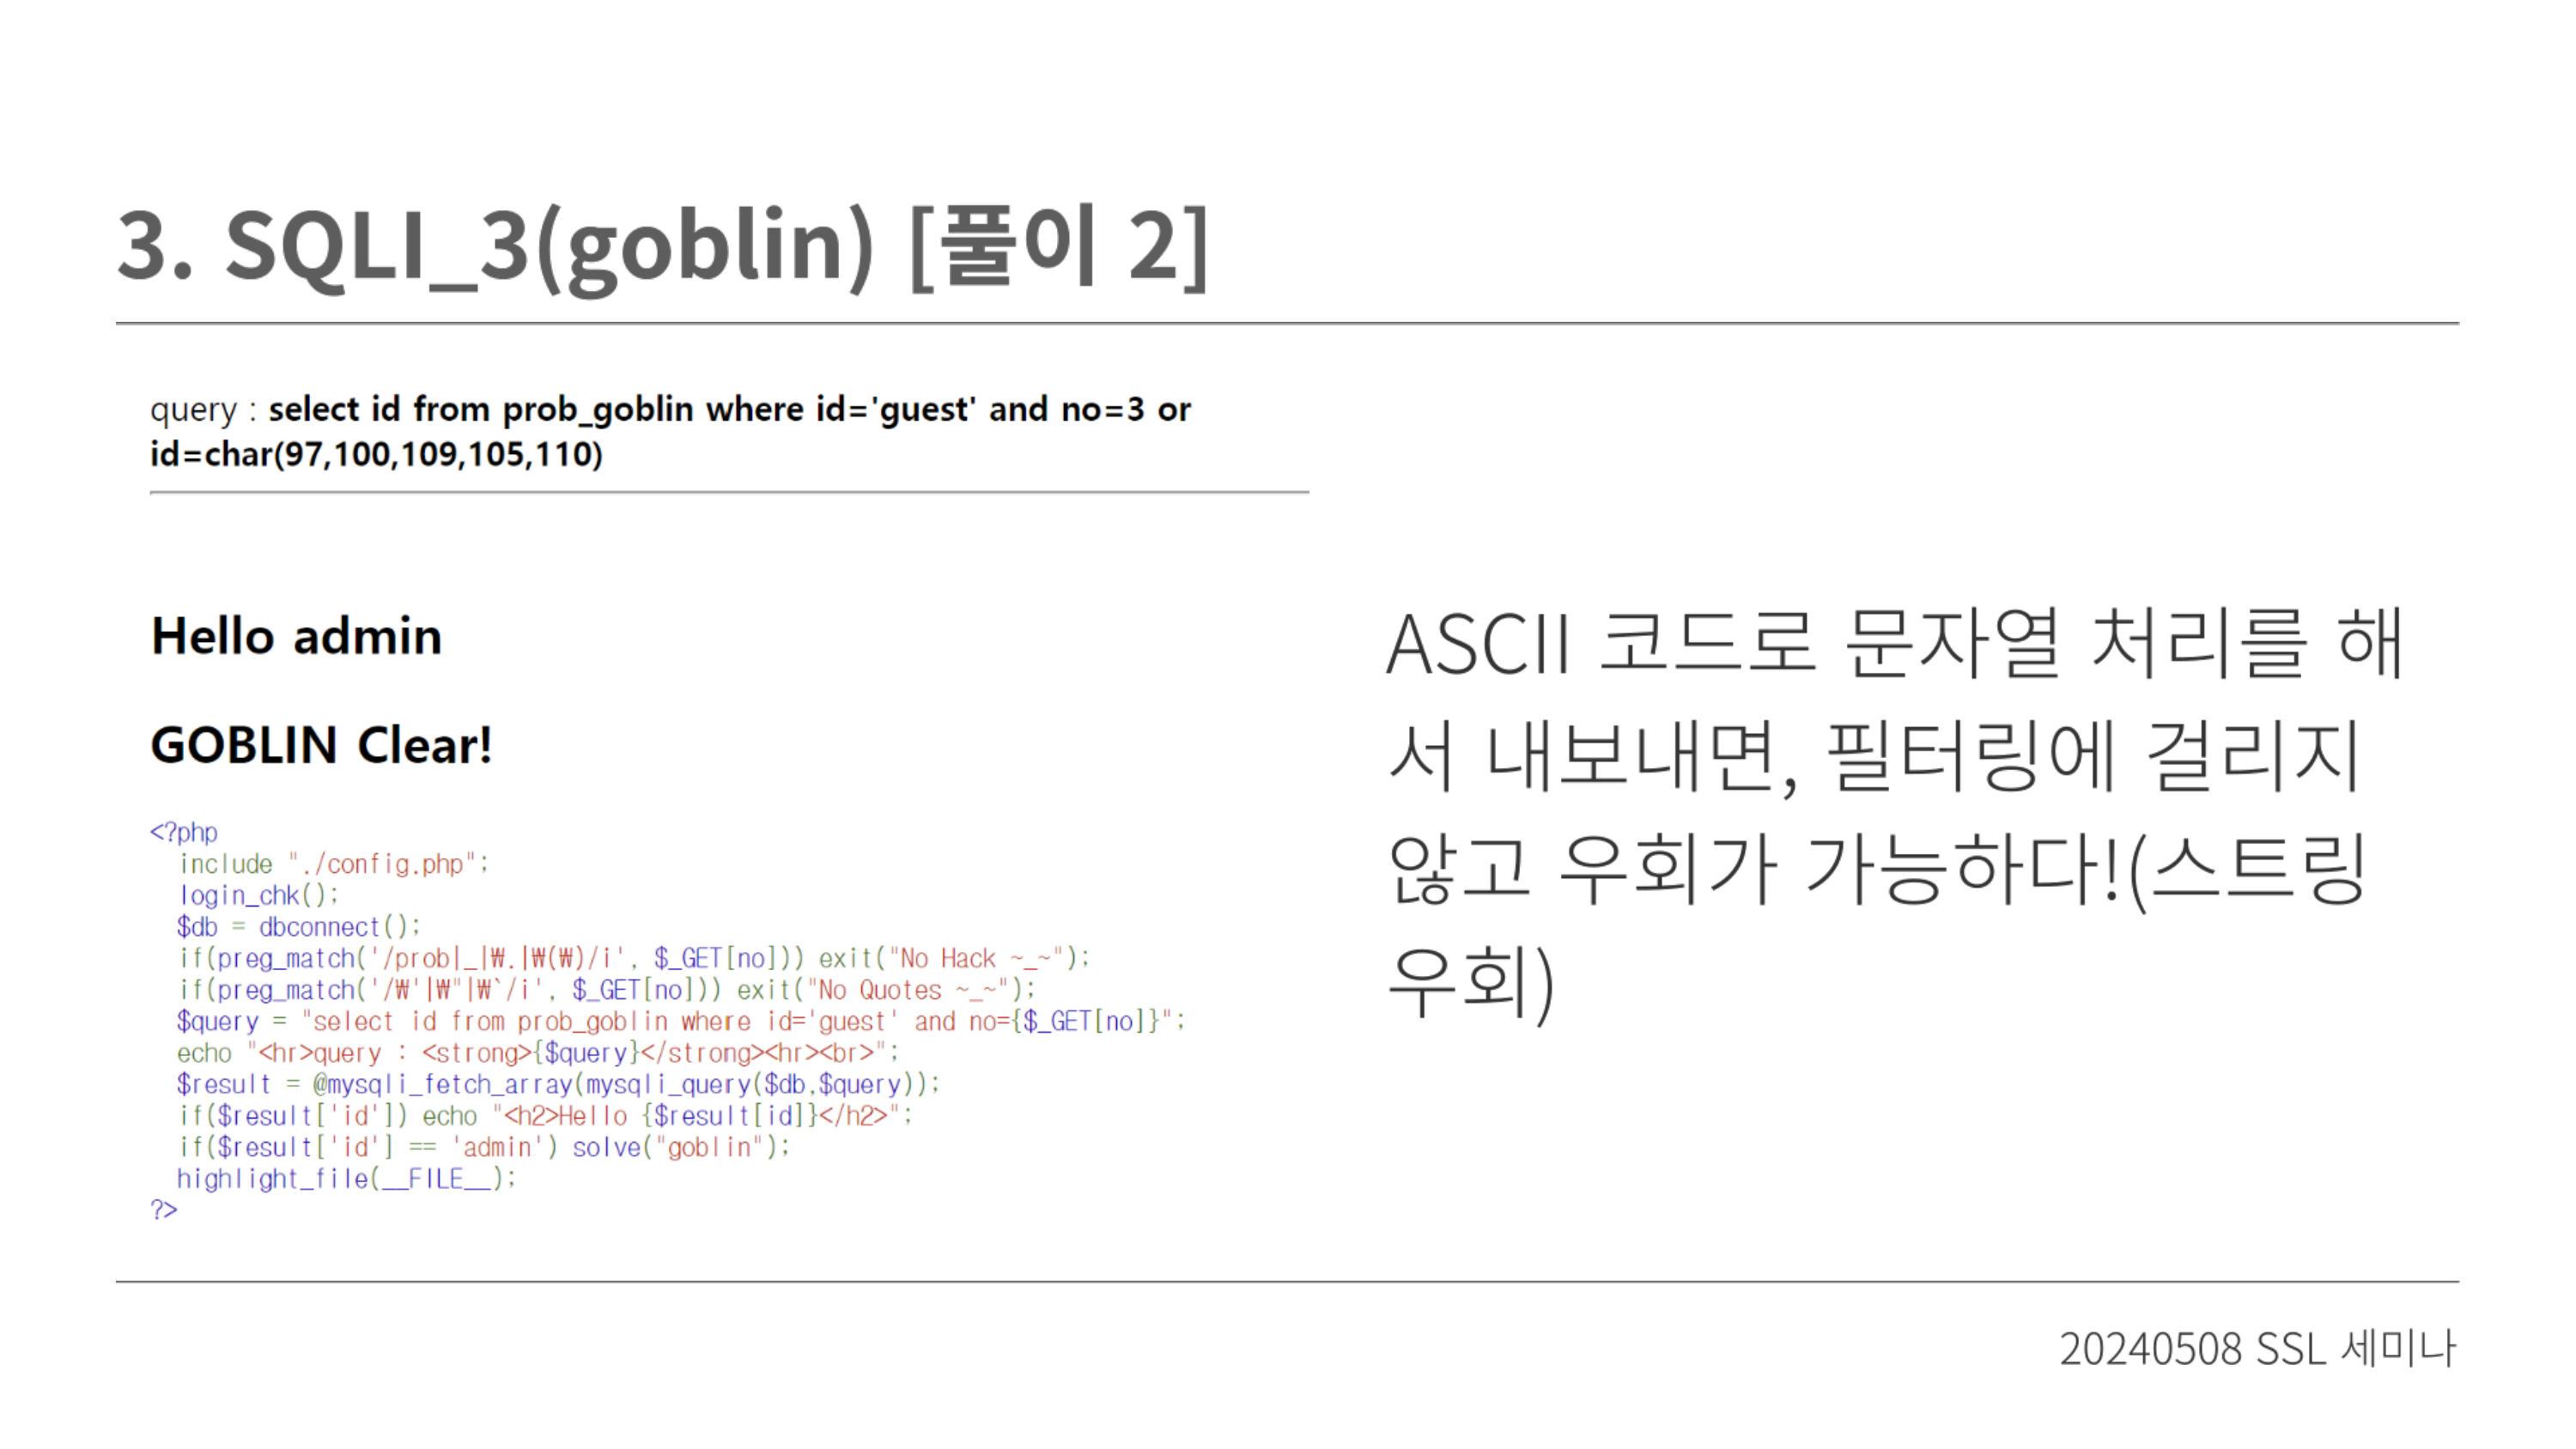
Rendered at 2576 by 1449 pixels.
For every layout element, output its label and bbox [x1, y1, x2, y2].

picture [1360, 555, 2482, 1101]
picture [88, 147, 1293, 392]
text_box [1297, 322, 2460, 325]
text_box [141, 367, 1310, 1253]
picture [1935, 1301, 2556, 1419]
text_box [116, 1280, 2460, 1283]
